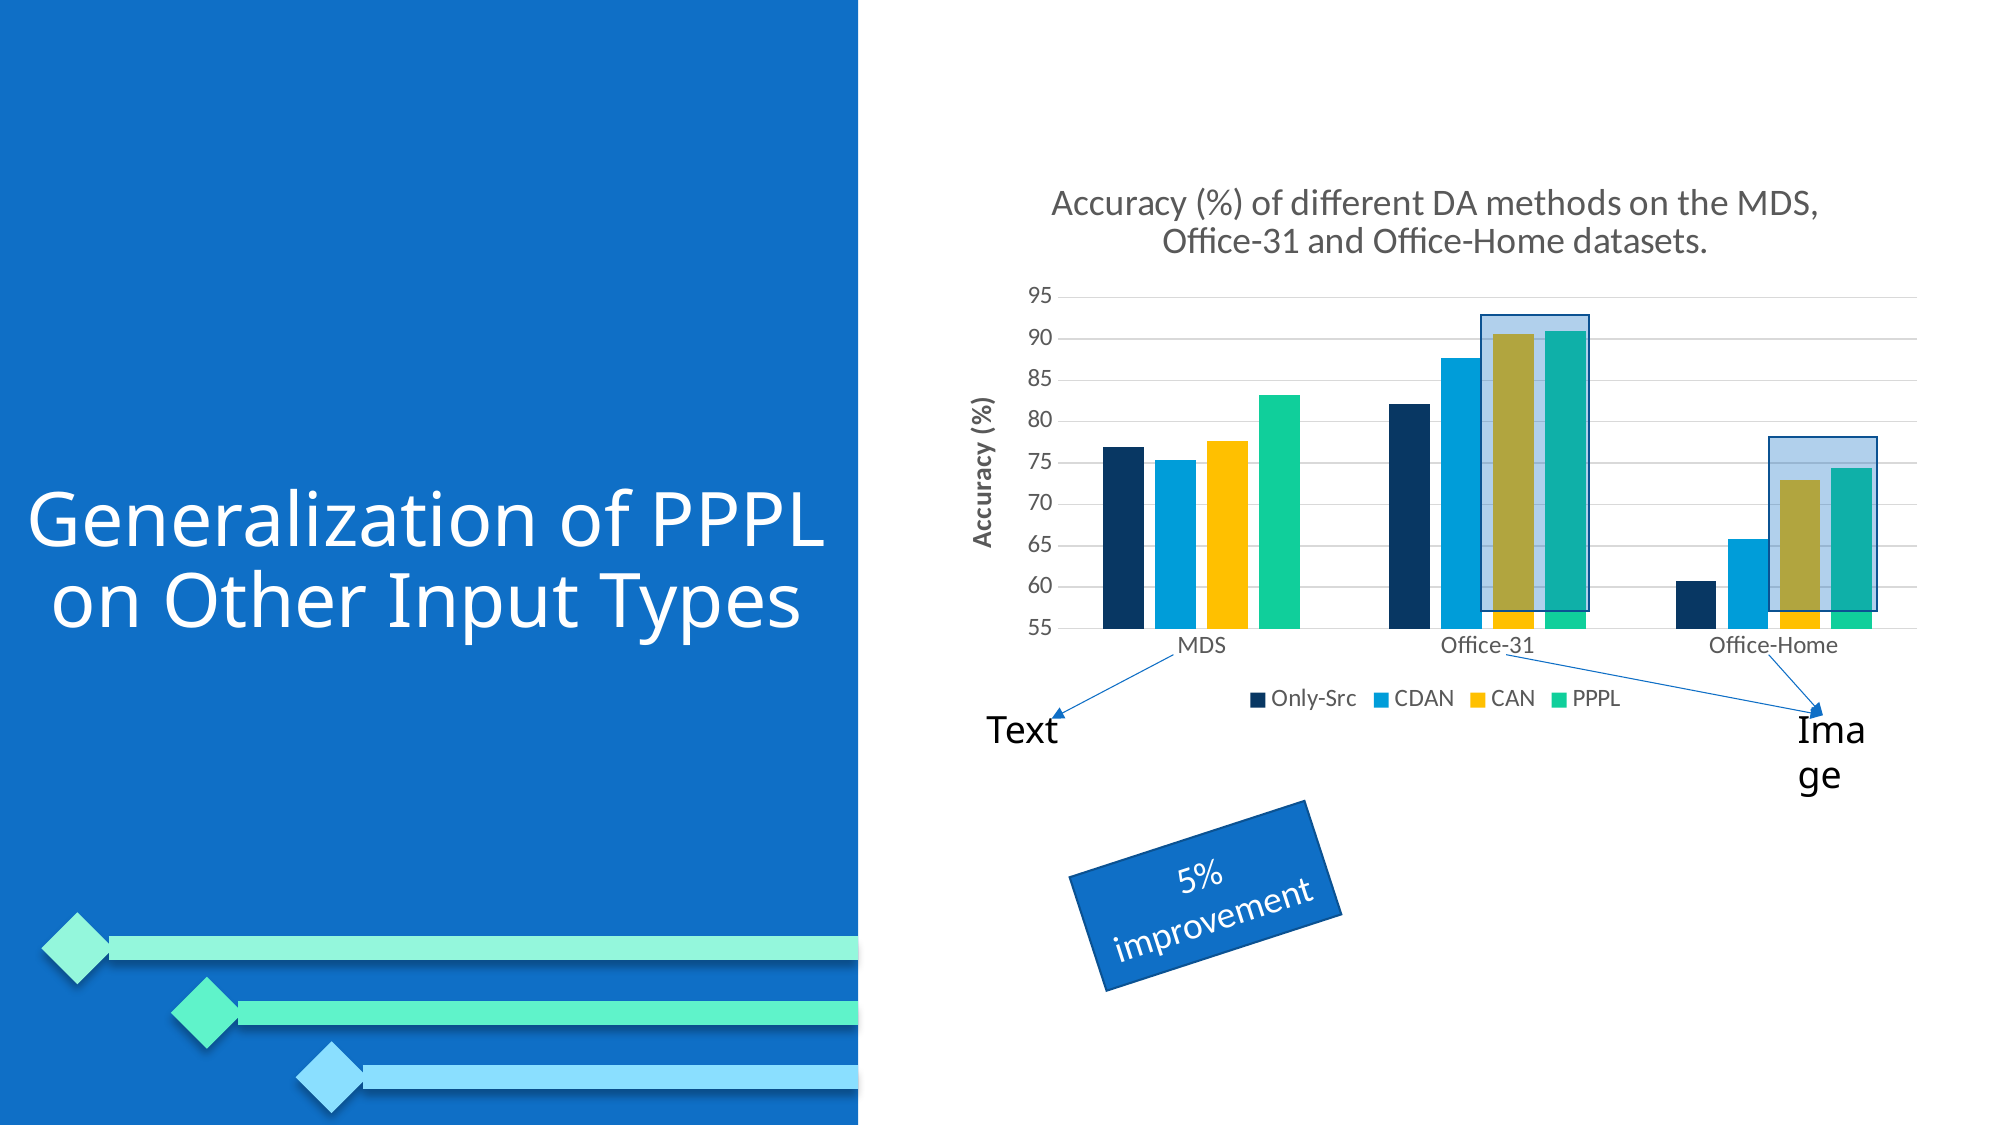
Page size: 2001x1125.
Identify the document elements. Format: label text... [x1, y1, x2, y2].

text_box Text [971, 719, 1074, 759]
text_box Image [1782, 719, 1905, 804]
title Generalization of PPPL on Other Input Types [0, 453, 854, 672]
chart [934, 156, 1938, 719]
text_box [1051, 654, 1174, 719]
text_box 5% improvement [1068, 799, 1343, 993]
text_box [1506, 654, 1823, 716]
